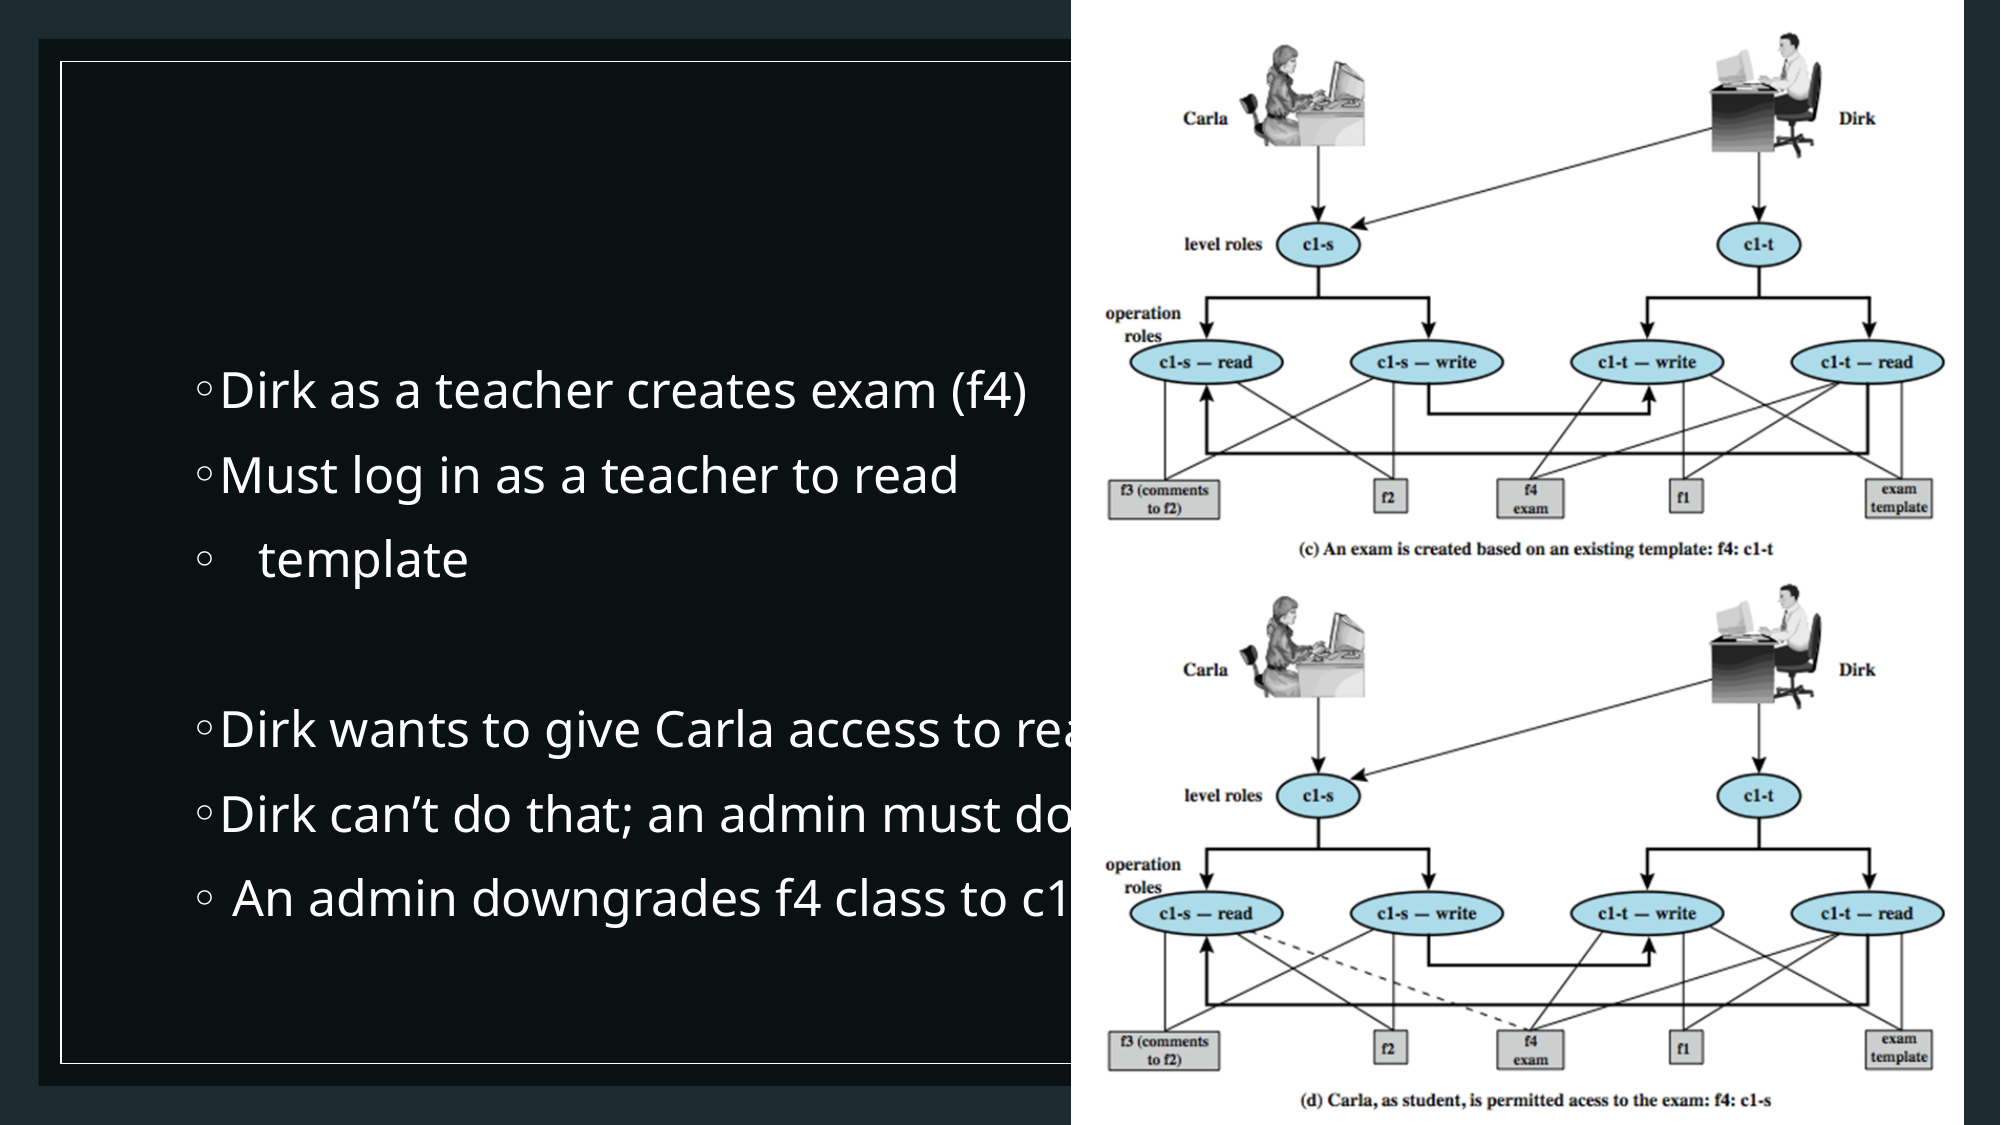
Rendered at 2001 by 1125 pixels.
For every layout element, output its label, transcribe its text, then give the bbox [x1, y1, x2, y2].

picture [1071, 0, 1964, 1125]
list Dirk as a teacher creates exam (f4) Must log in as a teacher to read template Dirk wants to give Carla access to read f4 Dirk can’t do that; an admin must do An admin downgrades f4 class to c1-s [174, 345, 1065, 977]
